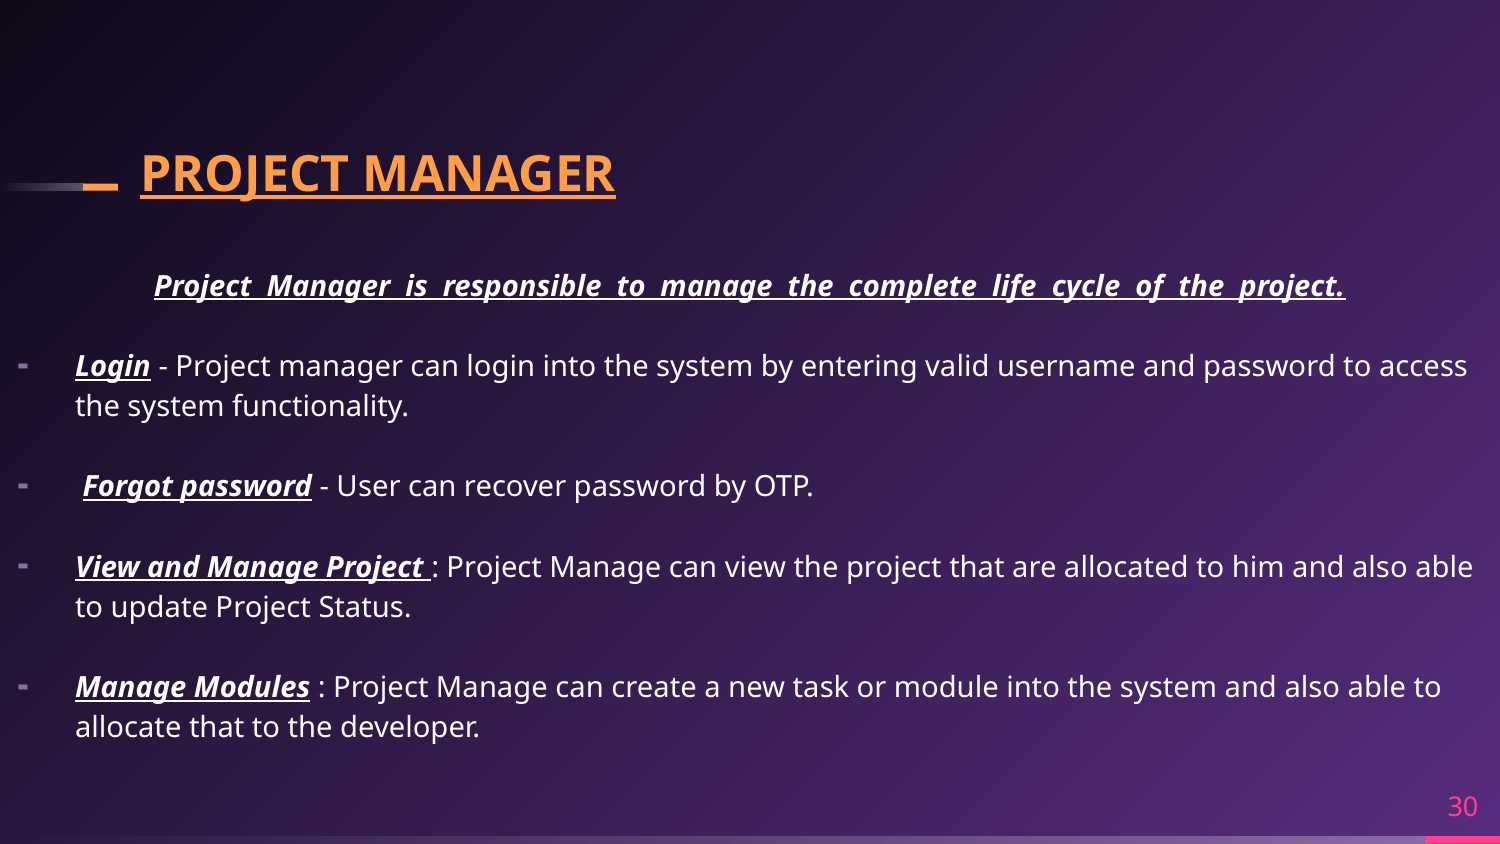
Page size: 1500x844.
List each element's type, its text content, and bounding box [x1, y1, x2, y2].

slide_number 30 [1426, 779, 1500, 837]
list Project Manager is responsible to manage the complete life cycle of the project. Login - Project manager can login into the system by entering valid username and password to access the system functionality. Forgot password - User can recover password by OTP. View and Manage Project : Project Manage can view the project that are allocated to him and also able to update Project Status. Manage Modules : Project Manage can create a new task or module into the system and also able to allocate that to the developer. [0, 261, 1500, 823]
title PROJECT MANAGER [140, 137, 1360, 203]
